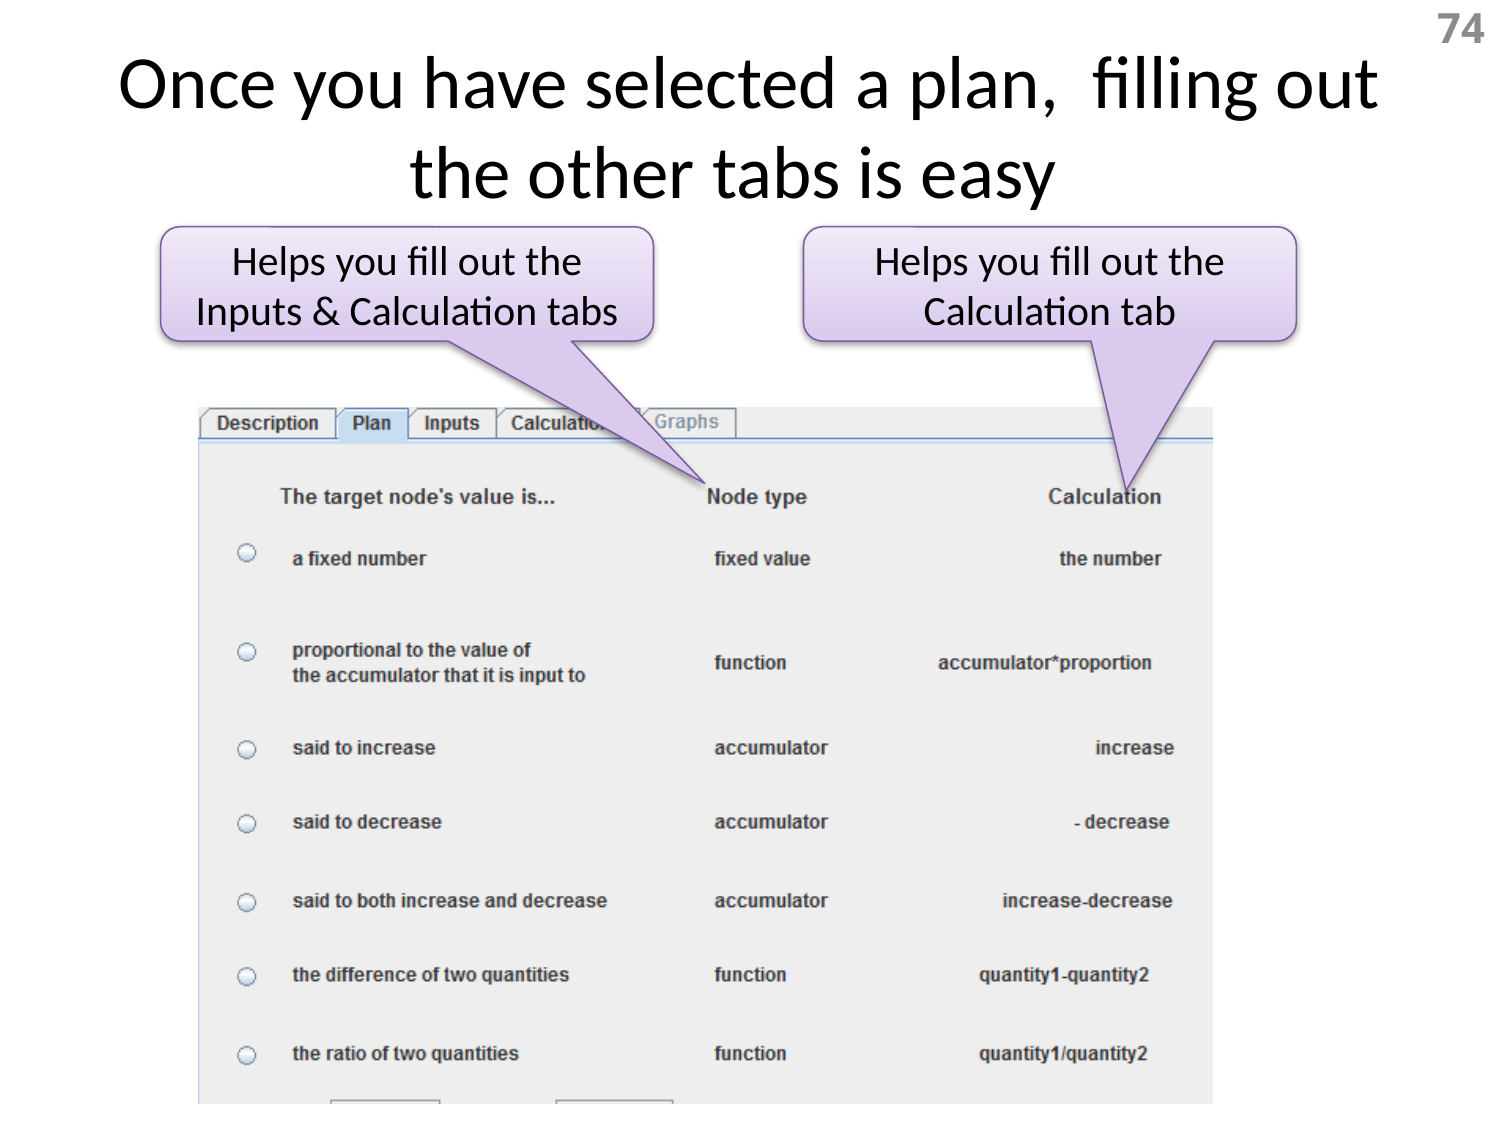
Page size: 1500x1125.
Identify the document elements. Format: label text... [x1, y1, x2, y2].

text_box Helps you fill out the Calculation tab [802, 225, 1298, 405]
title Once you have selected a plan, filling out the other tabs is easy [75, 45, 1425, 202]
picture [197, 406, 1214, 1104]
text_box Helps you fill out the Inputs & Calculation tabs [159, 225, 655, 405]
slide_number 74 [1149, 0, 1500, 60]
